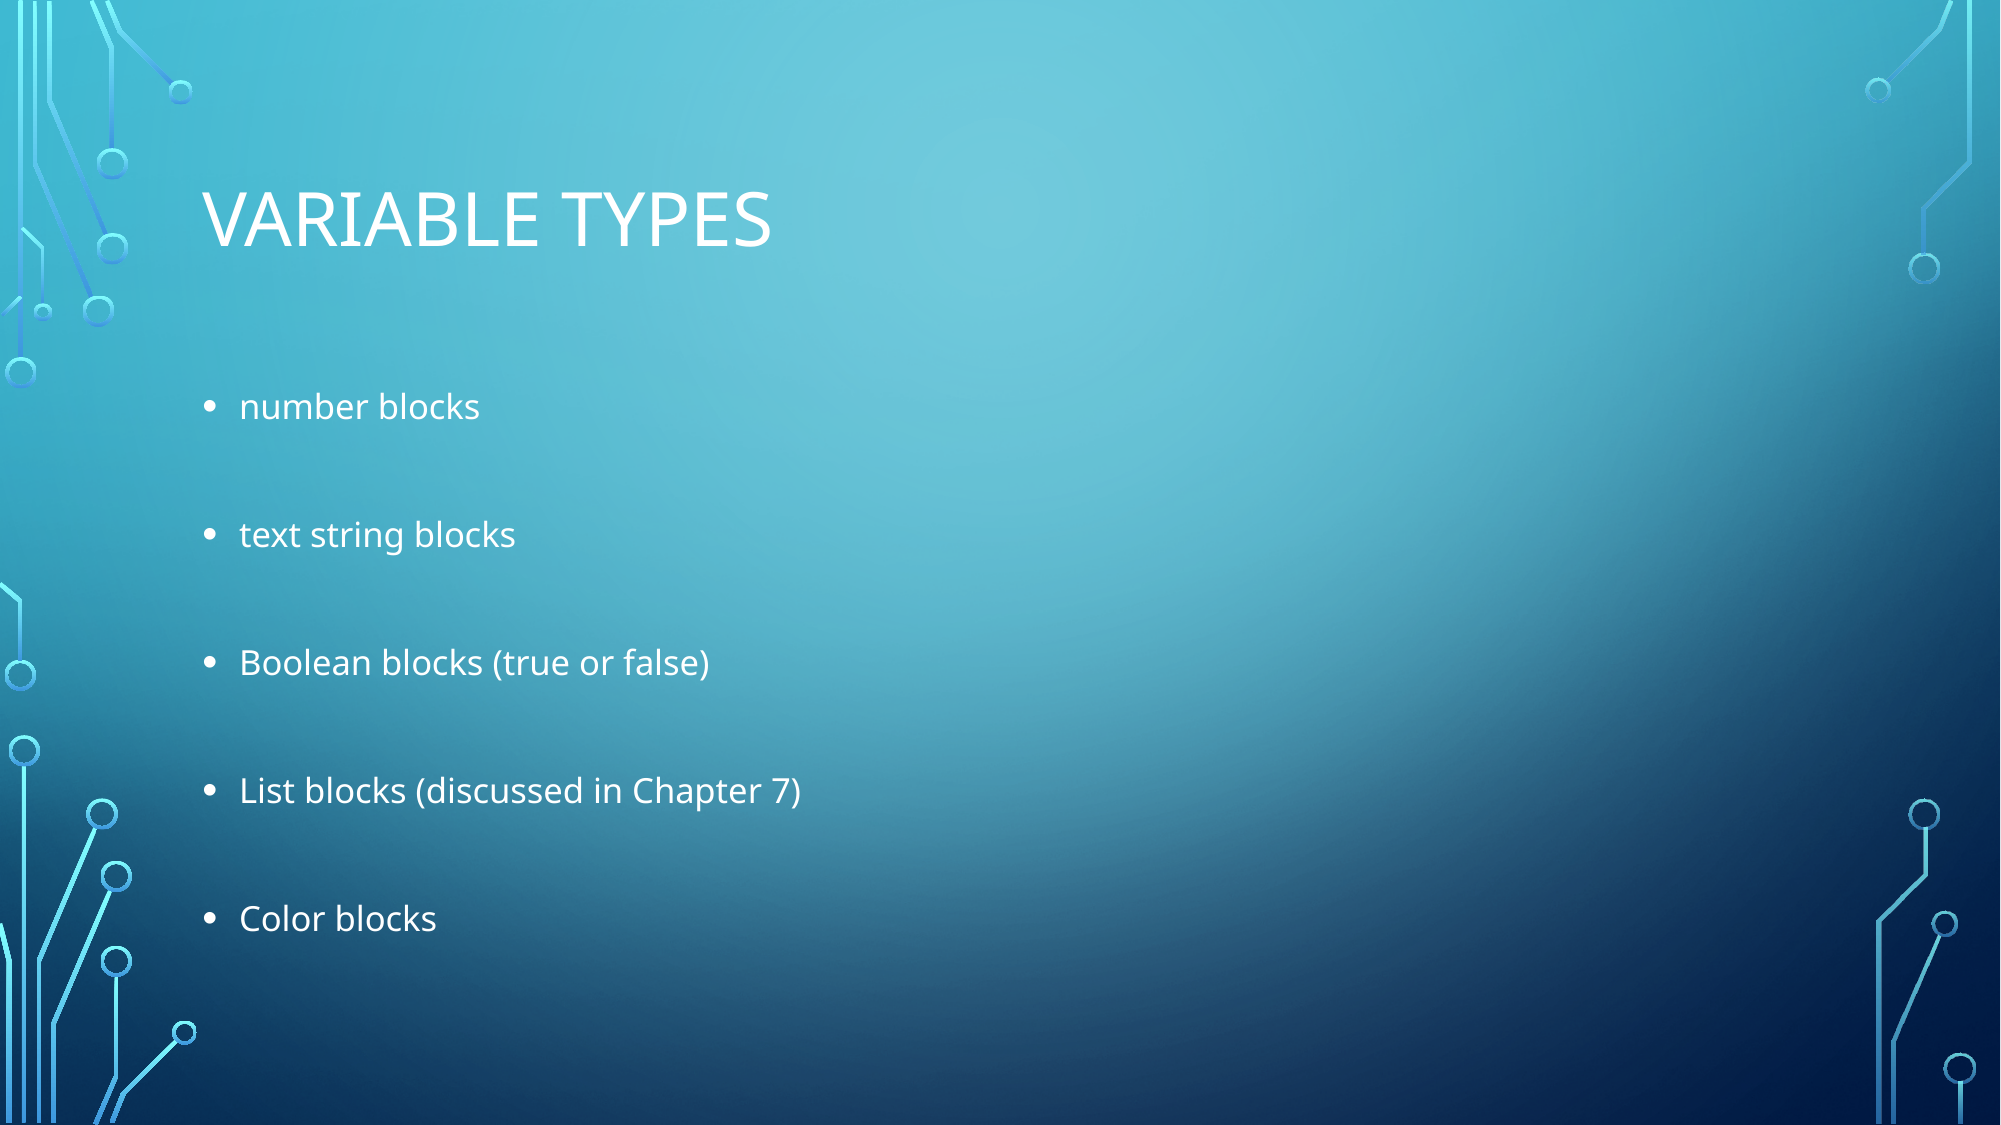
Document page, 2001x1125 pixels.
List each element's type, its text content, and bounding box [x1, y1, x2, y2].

list number blocks text string blocks Boolean blocks (true or false) List blocks (discussed in Chapter 7) Color blocks [187, 369, 1813, 950]
title Variable Types [187, 101, 1813, 344]
